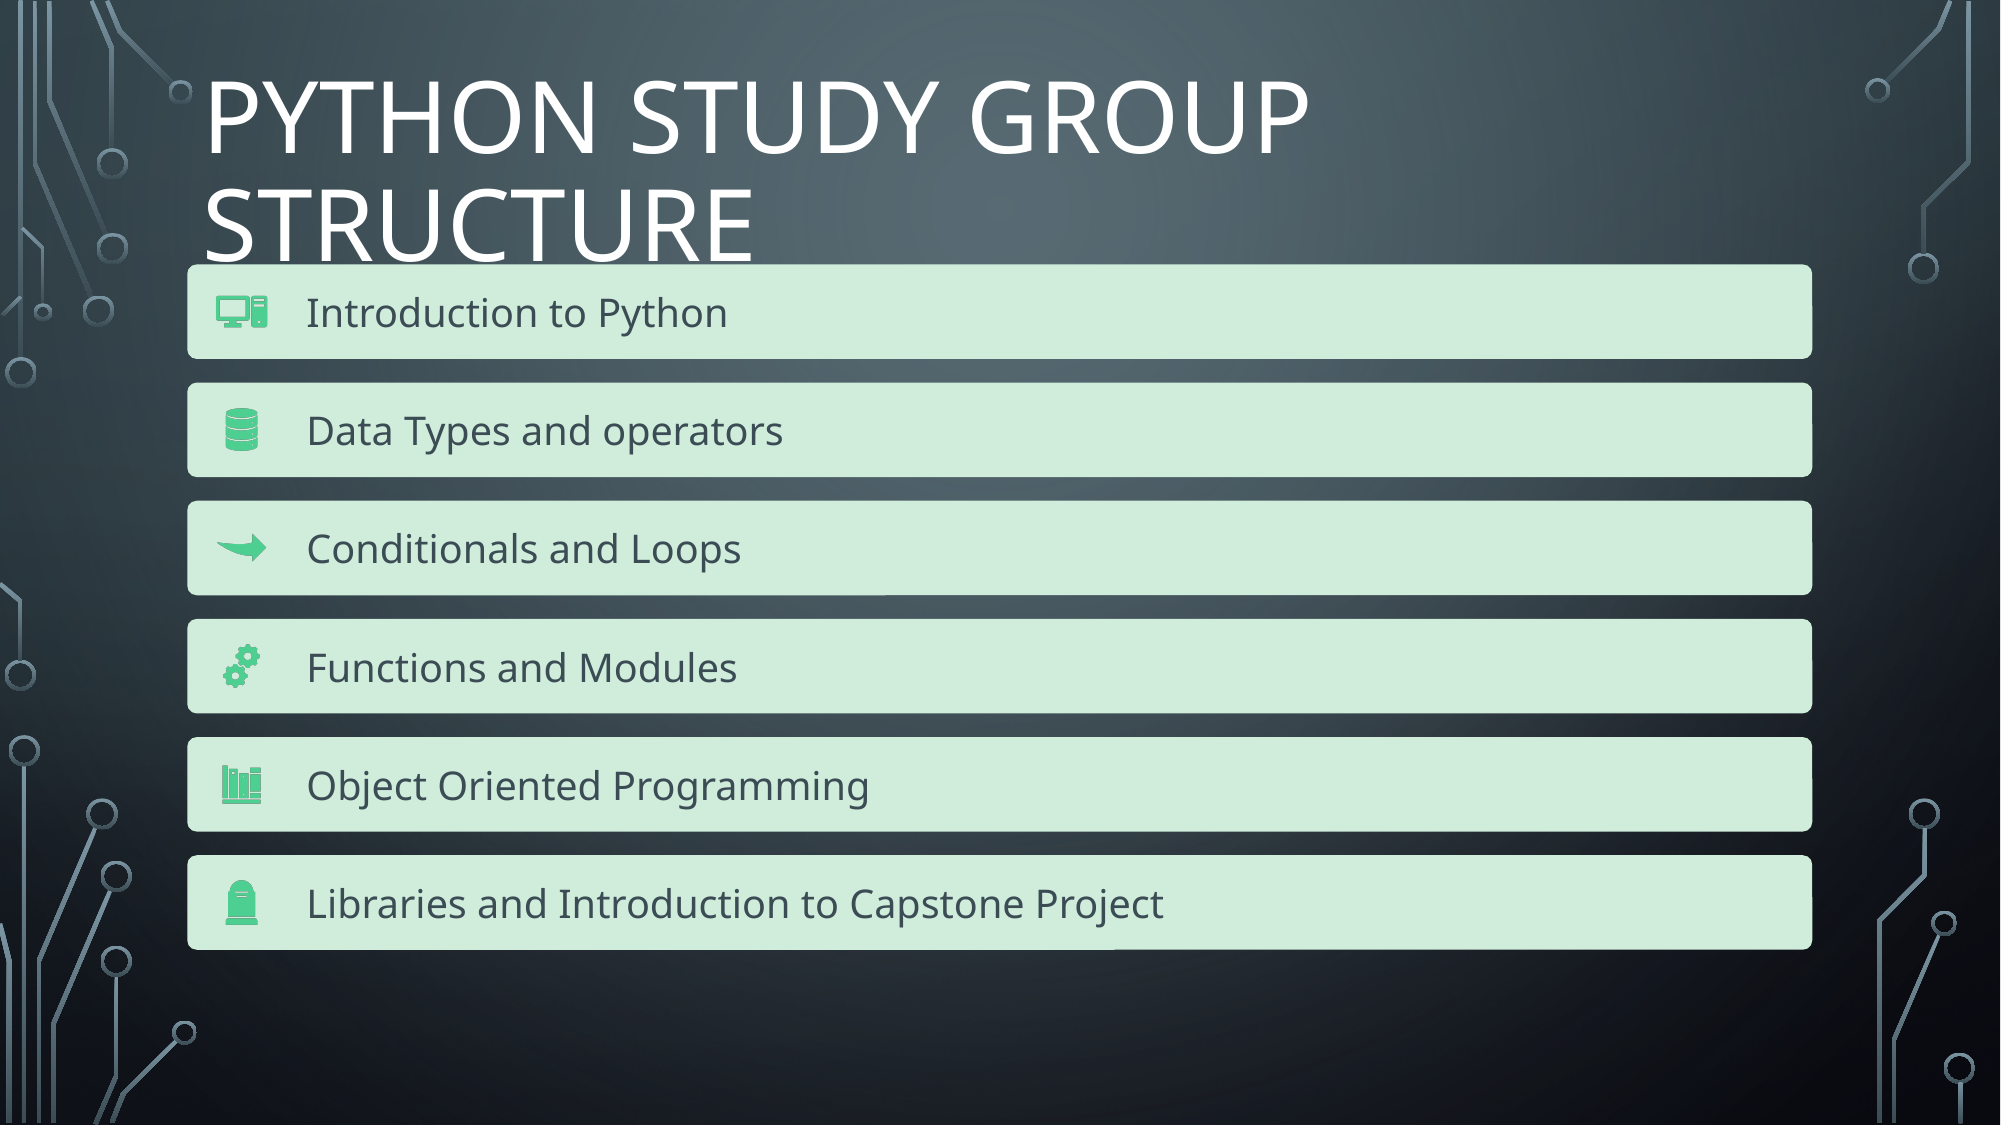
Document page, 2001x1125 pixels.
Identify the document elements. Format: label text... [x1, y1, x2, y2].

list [186, 263, 1813, 951]
title Python Study Group Structure [187, 53, 1813, 263]
